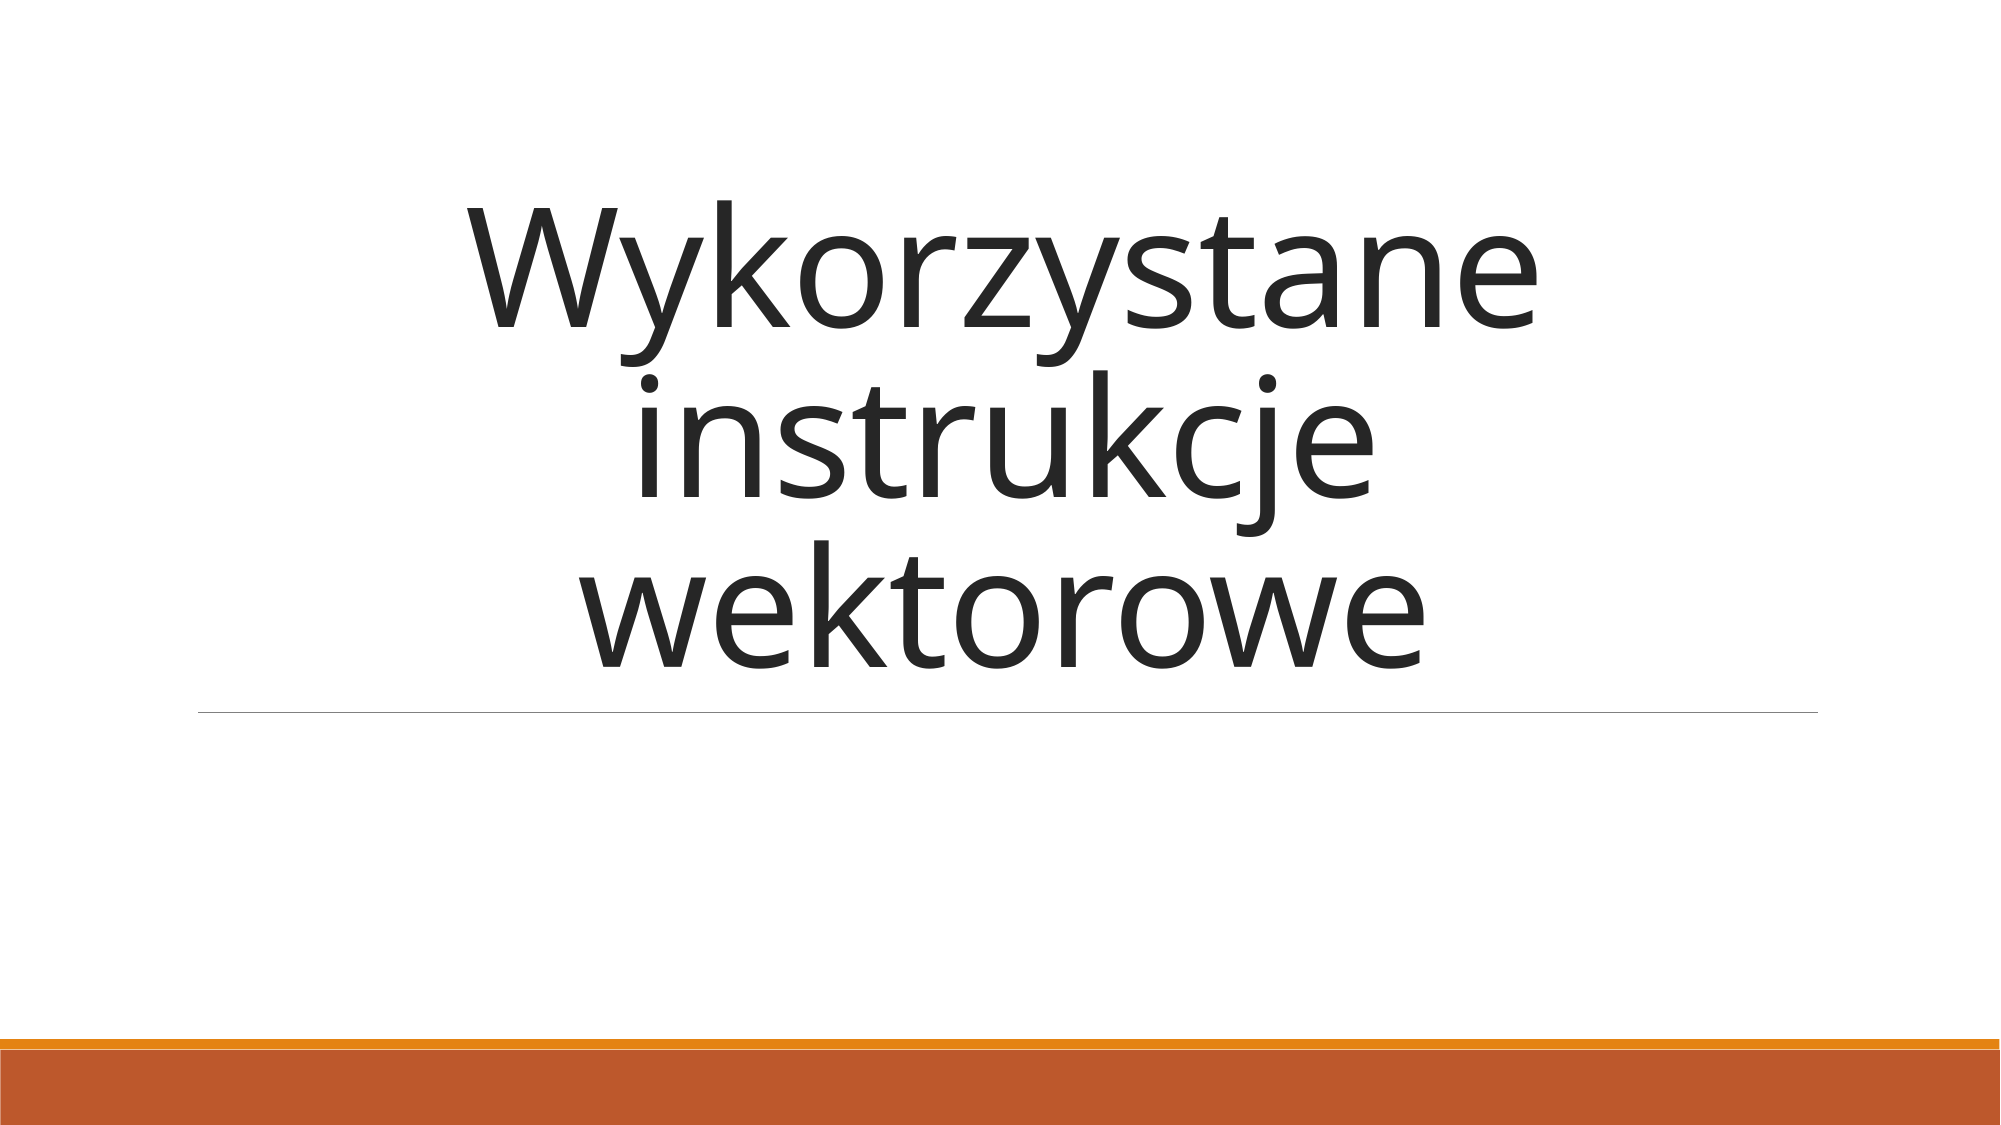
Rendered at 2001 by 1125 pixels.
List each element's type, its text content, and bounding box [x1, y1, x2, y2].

title Wykorzystane instrukcje wektorowe [180, 124, 1830, 710]
